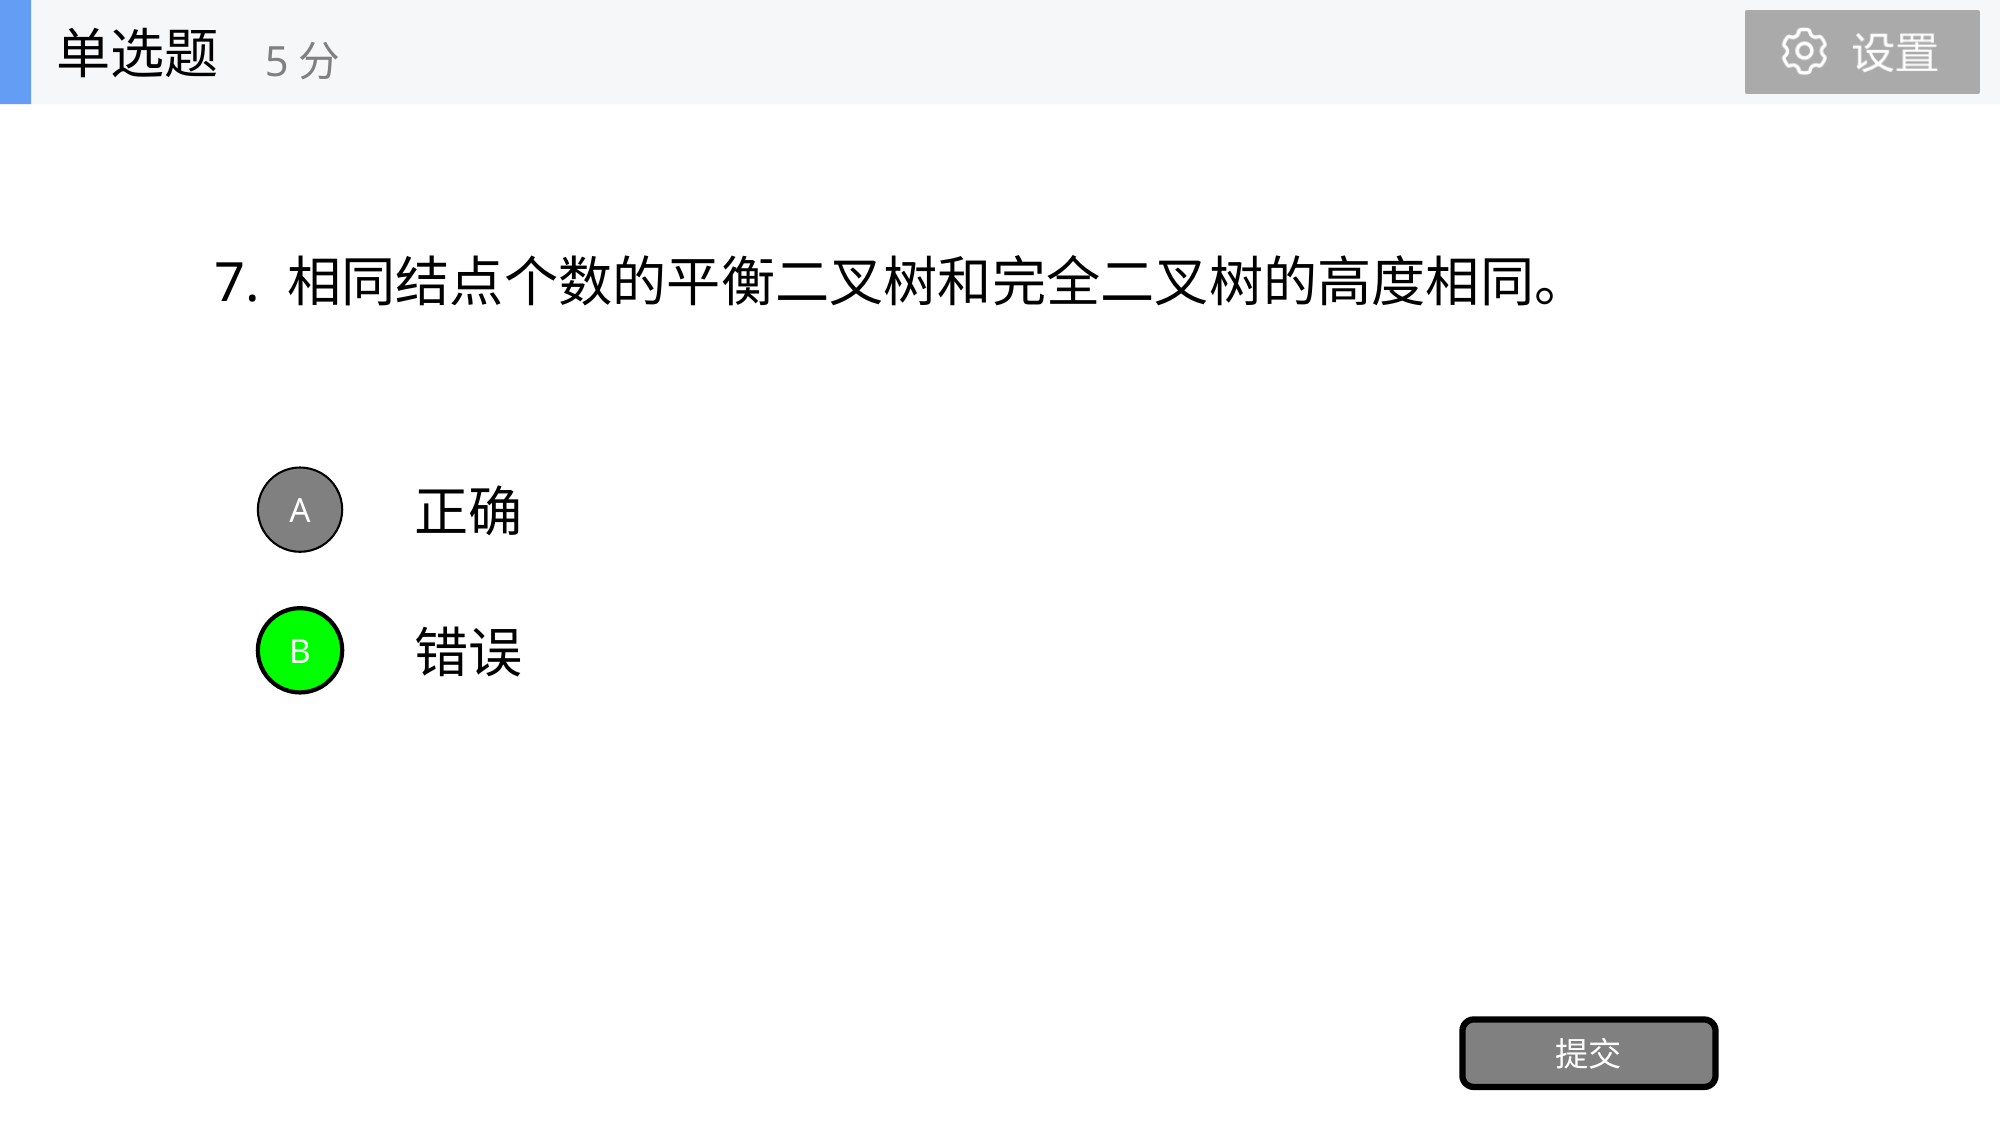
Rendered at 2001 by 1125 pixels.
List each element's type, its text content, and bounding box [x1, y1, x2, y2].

text_box B [256, 607, 344, 694]
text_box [0, 0, 2000, 105]
text_box 提交 [1461, 1018, 1717, 1089]
text_box 7. 相同结点个数的平衡二叉树和完全二叉树的高度相同。 [200, 105, 1800, 456]
text_box 正确 [399, 456, 1800, 563]
text_box A [256, 466, 344, 553]
picture [1745, 10, 1980, 94]
text_box 错误 [399, 597, 1800, 703]
